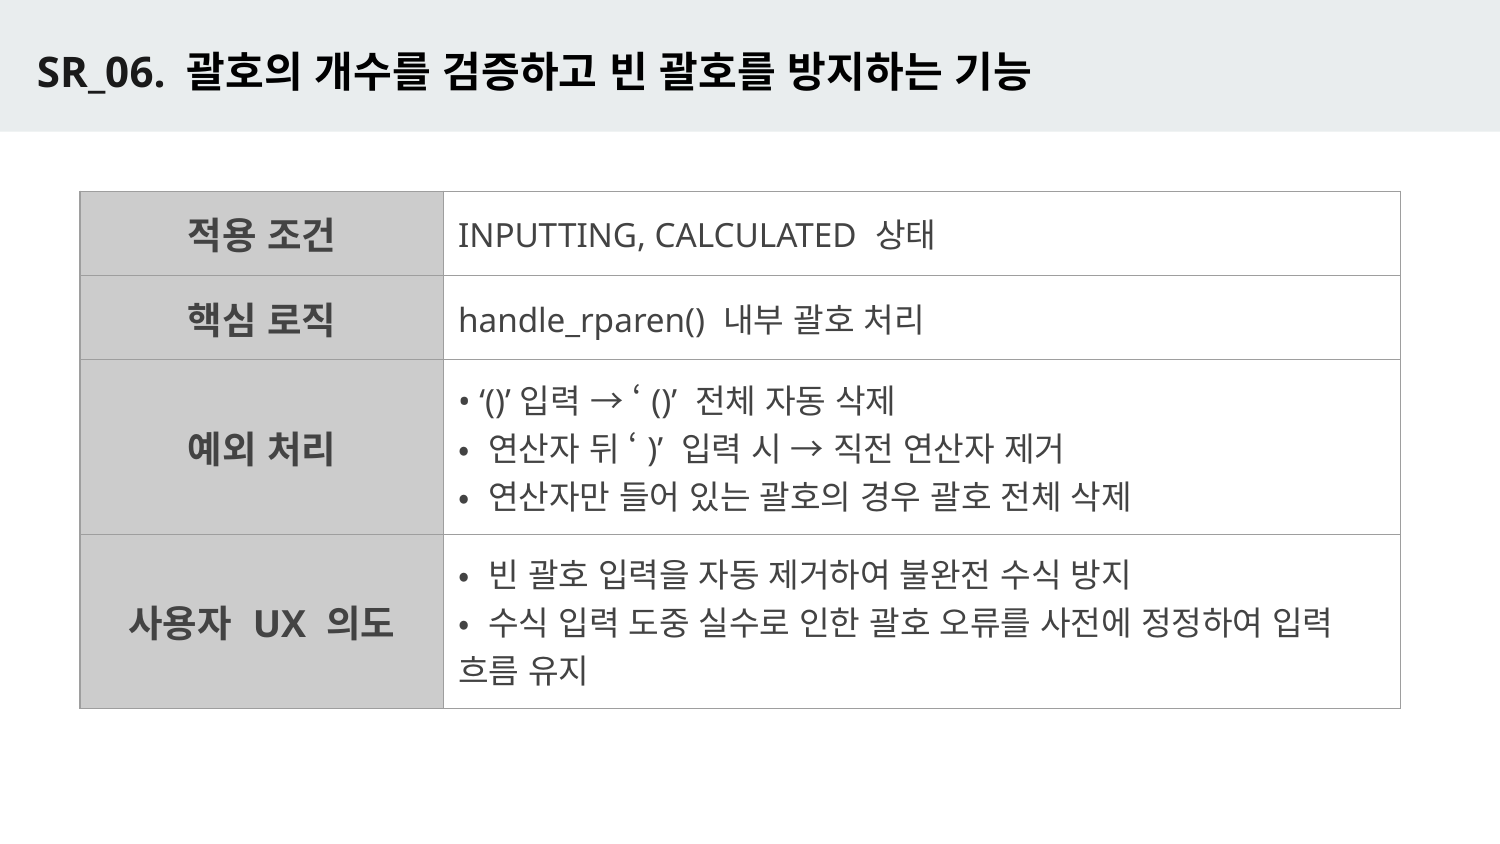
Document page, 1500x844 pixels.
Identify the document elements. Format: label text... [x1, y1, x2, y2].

title SR_06. 괄호의 개수를 검증하고 빈 괄호를 방지하는 기능 [21, 27, 1284, 116]
table_cell • ‘()’입력 → ‘()’ 전체 자동 삭제 • 연산자 뒤 ‘)’ 입력 시 → 직전 연산자 제거 • 연산자만 들어 있는 괄호의 경우 괄호 전체 삭제 [444, 360, 1400, 534]
table_header 적용 조건 [81, 192, 443, 275]
table_cell 핵심 로직 [81, 276, 443, 359]
table_cell • 빈 괄호 입력을 자동 제거하여 불완전 수식 방지 • 수식 입력 도중 실수로 인한 괄호 오류를 사전에 정정하여 입력 흐름 유지 [444, 535, 1400, 708]
table_header INPUTTING, CALCULATED 상태 [444, 192, 1400, 275]
table_cell handle_rparen() 내부 괄호 처리 [444, 276, 1400, 359]
table_cell 예외 처리 [81, 360, 443, 534]
table_cell 사용자 UX 의도 [81, 535, 443, 708]
